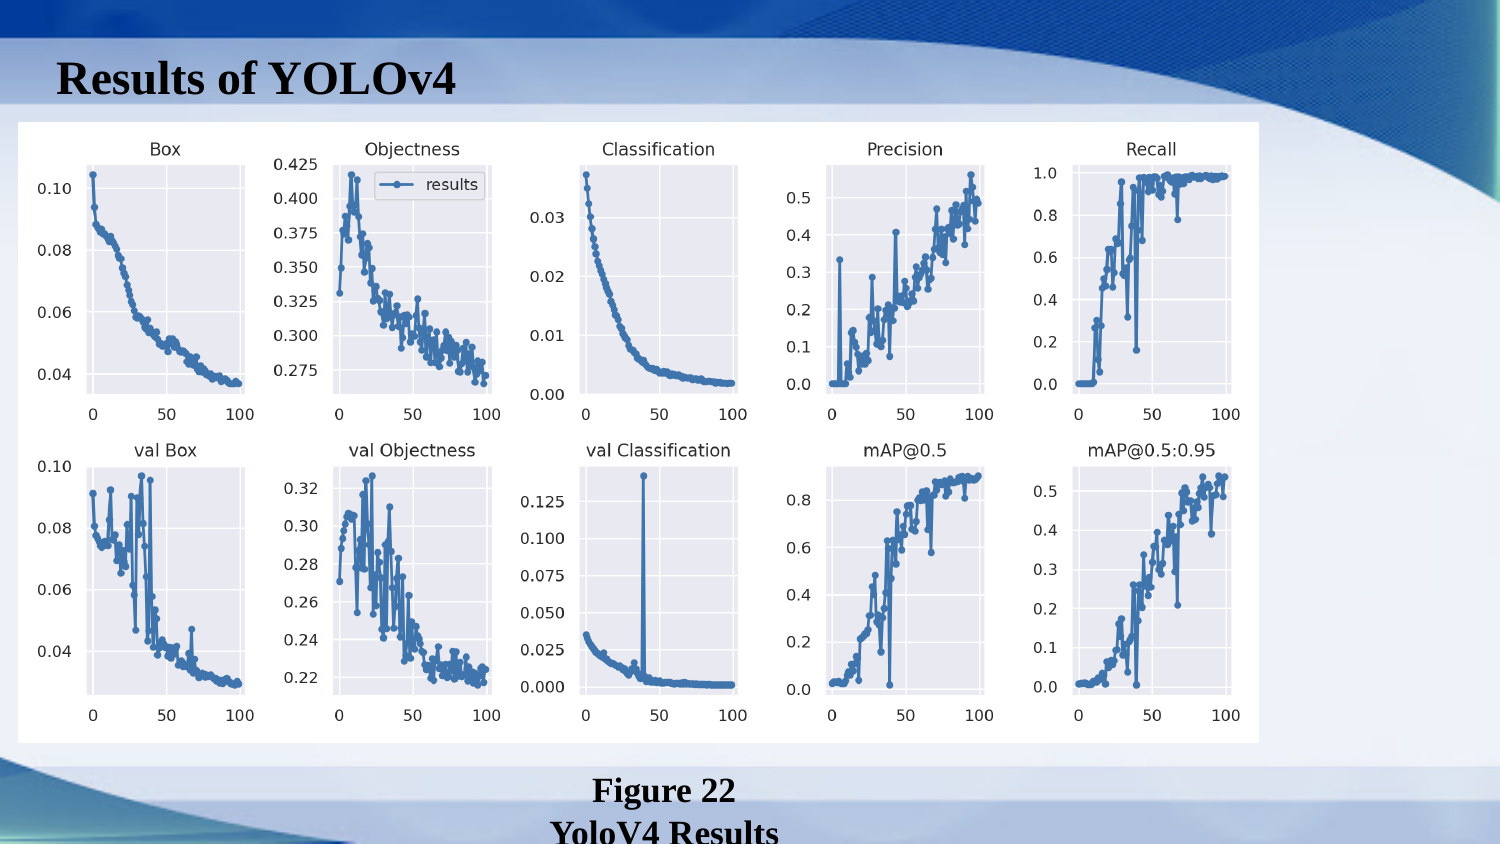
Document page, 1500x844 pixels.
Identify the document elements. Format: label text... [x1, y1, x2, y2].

picture [0, 0, 1500, 844]
text_box Results of YOLOv4 [40, 31, 1025, 119]
text_box Figure 22 YoloV4 Results [383, 752, 945, 844]
